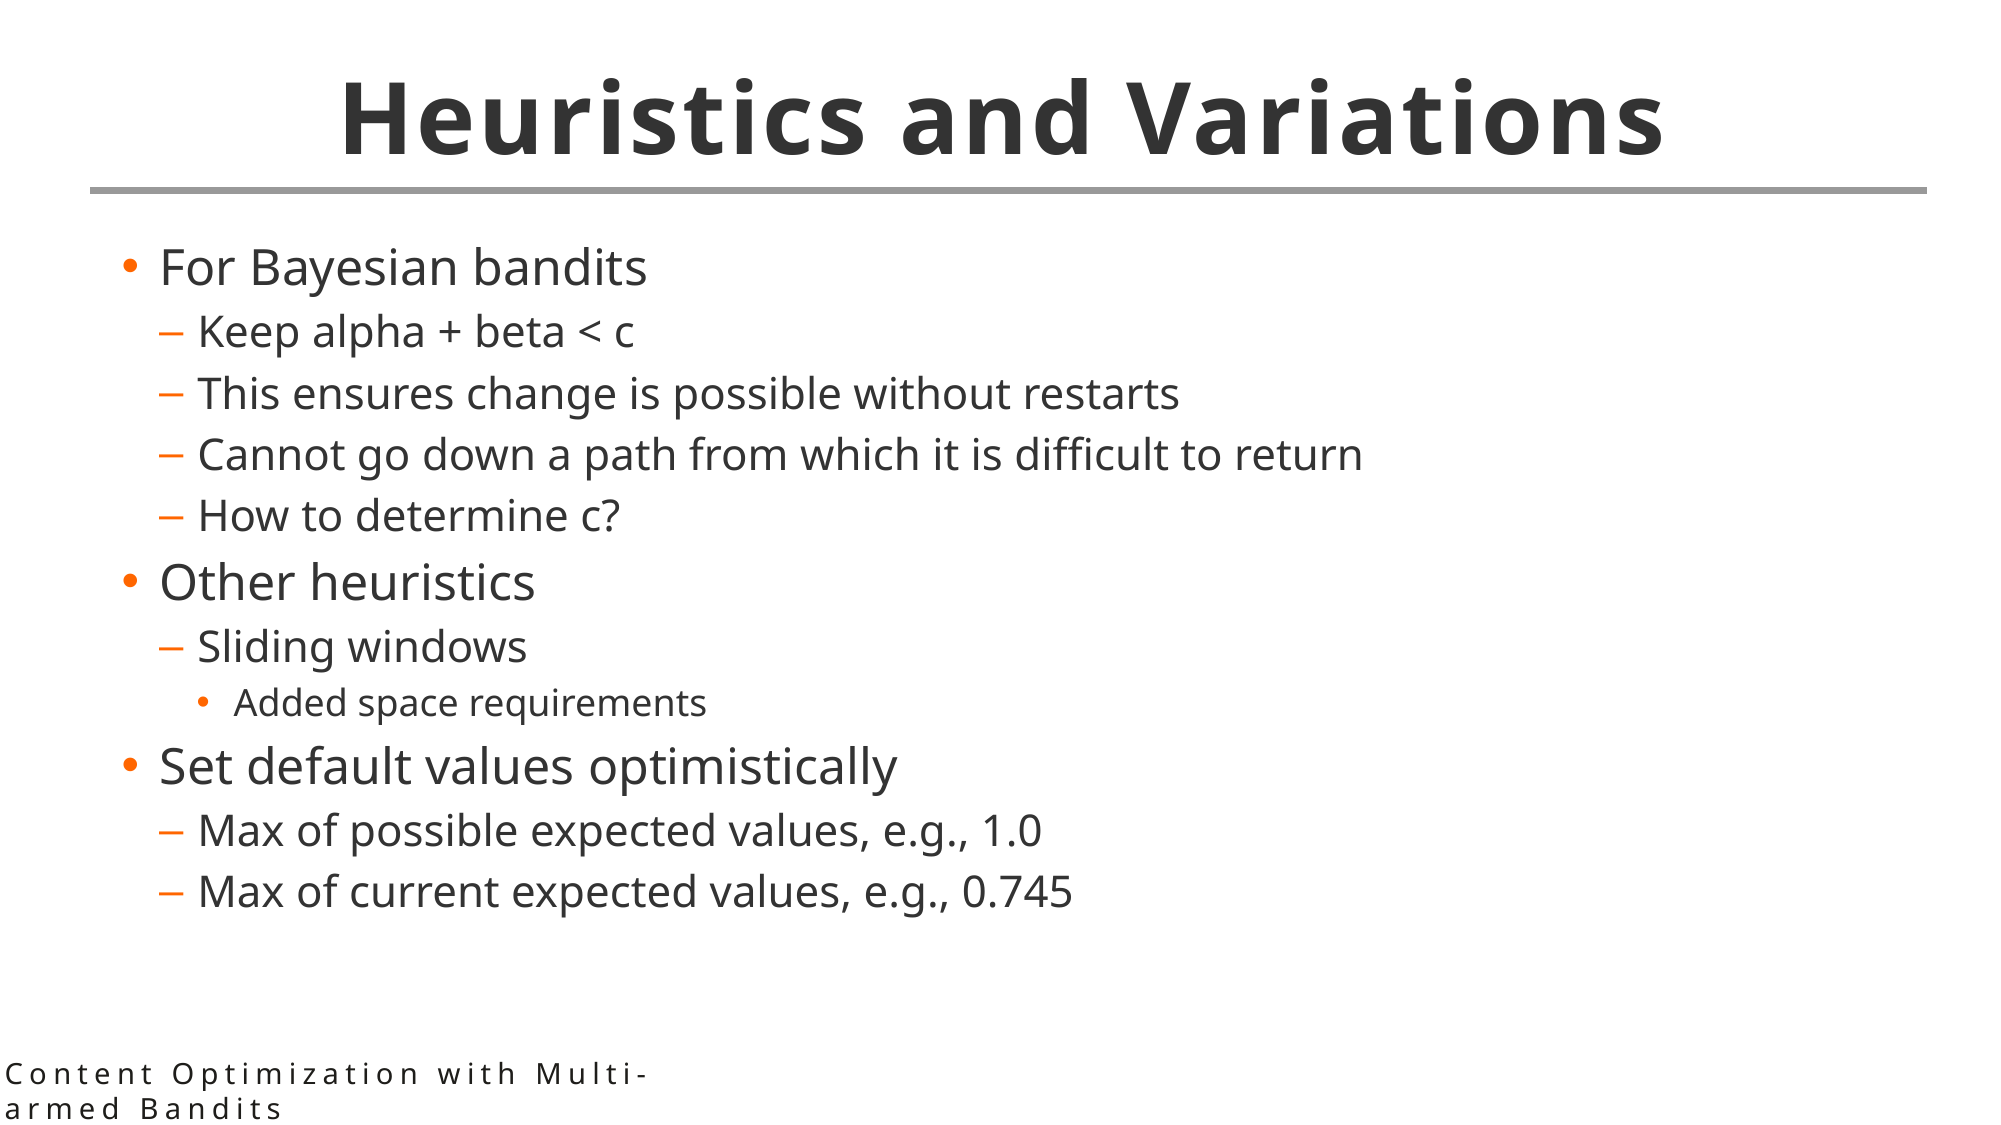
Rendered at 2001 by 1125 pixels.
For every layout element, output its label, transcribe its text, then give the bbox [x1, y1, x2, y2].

list For Bayesian bandits Keep alpha + beta < c This ensures change is possible without restarts Cannot go down a path from which it is difficult to return How to determine c? Other heuristics Sliding windows Added space requirements Set default values optimistically Max of possible expected values, e.g., 1.0 Max of current expected values, e.g., 0.745 [114, 231, 1892, 975]
title Heuristics and Variations [113, 39, 1892, 179]
